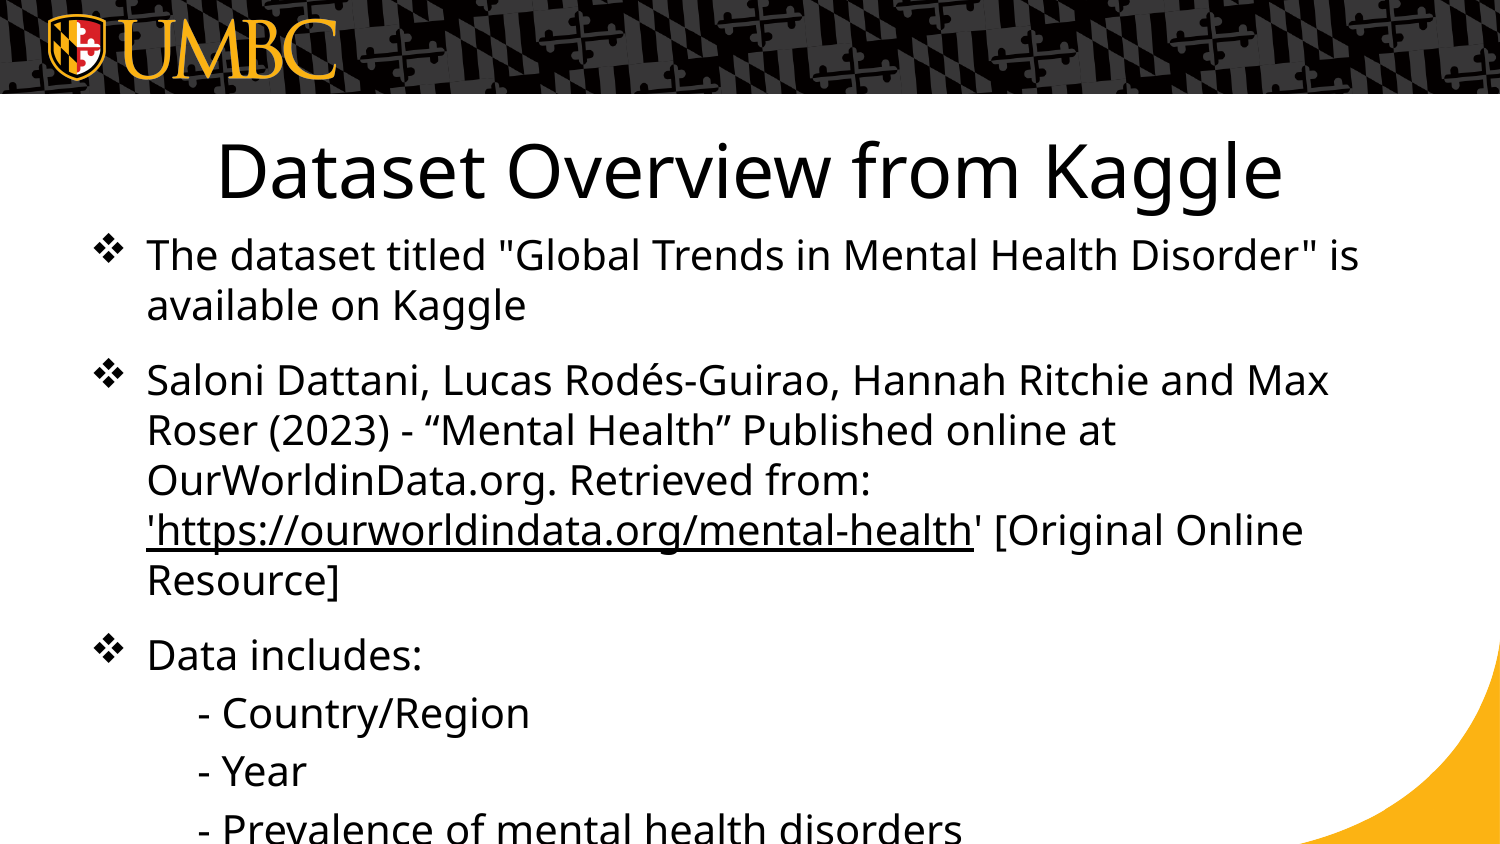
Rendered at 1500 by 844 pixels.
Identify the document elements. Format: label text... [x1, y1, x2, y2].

title Dataset Overview from Kaggle [75, 115, 1425, 220]
picture [0, 0, 1500, 94]
list The dataset titled "Global Trends in Mental Health Disorder" is available on Kaggle Saloni Dattani, Lucas Rodés-Guirao, Hannah Ritchie and Max Roser (2023) - “Mental Health” Published online at OurWorldinData.org. Retrieved from: 'https://ourworldindata.org/mental-health' [Original Online Resource] Data includes: - Country/Region - Year - Prevalence of mental health disorders [75, 220, 1425, 835]
picture [1299, 639, 1500, 844]
